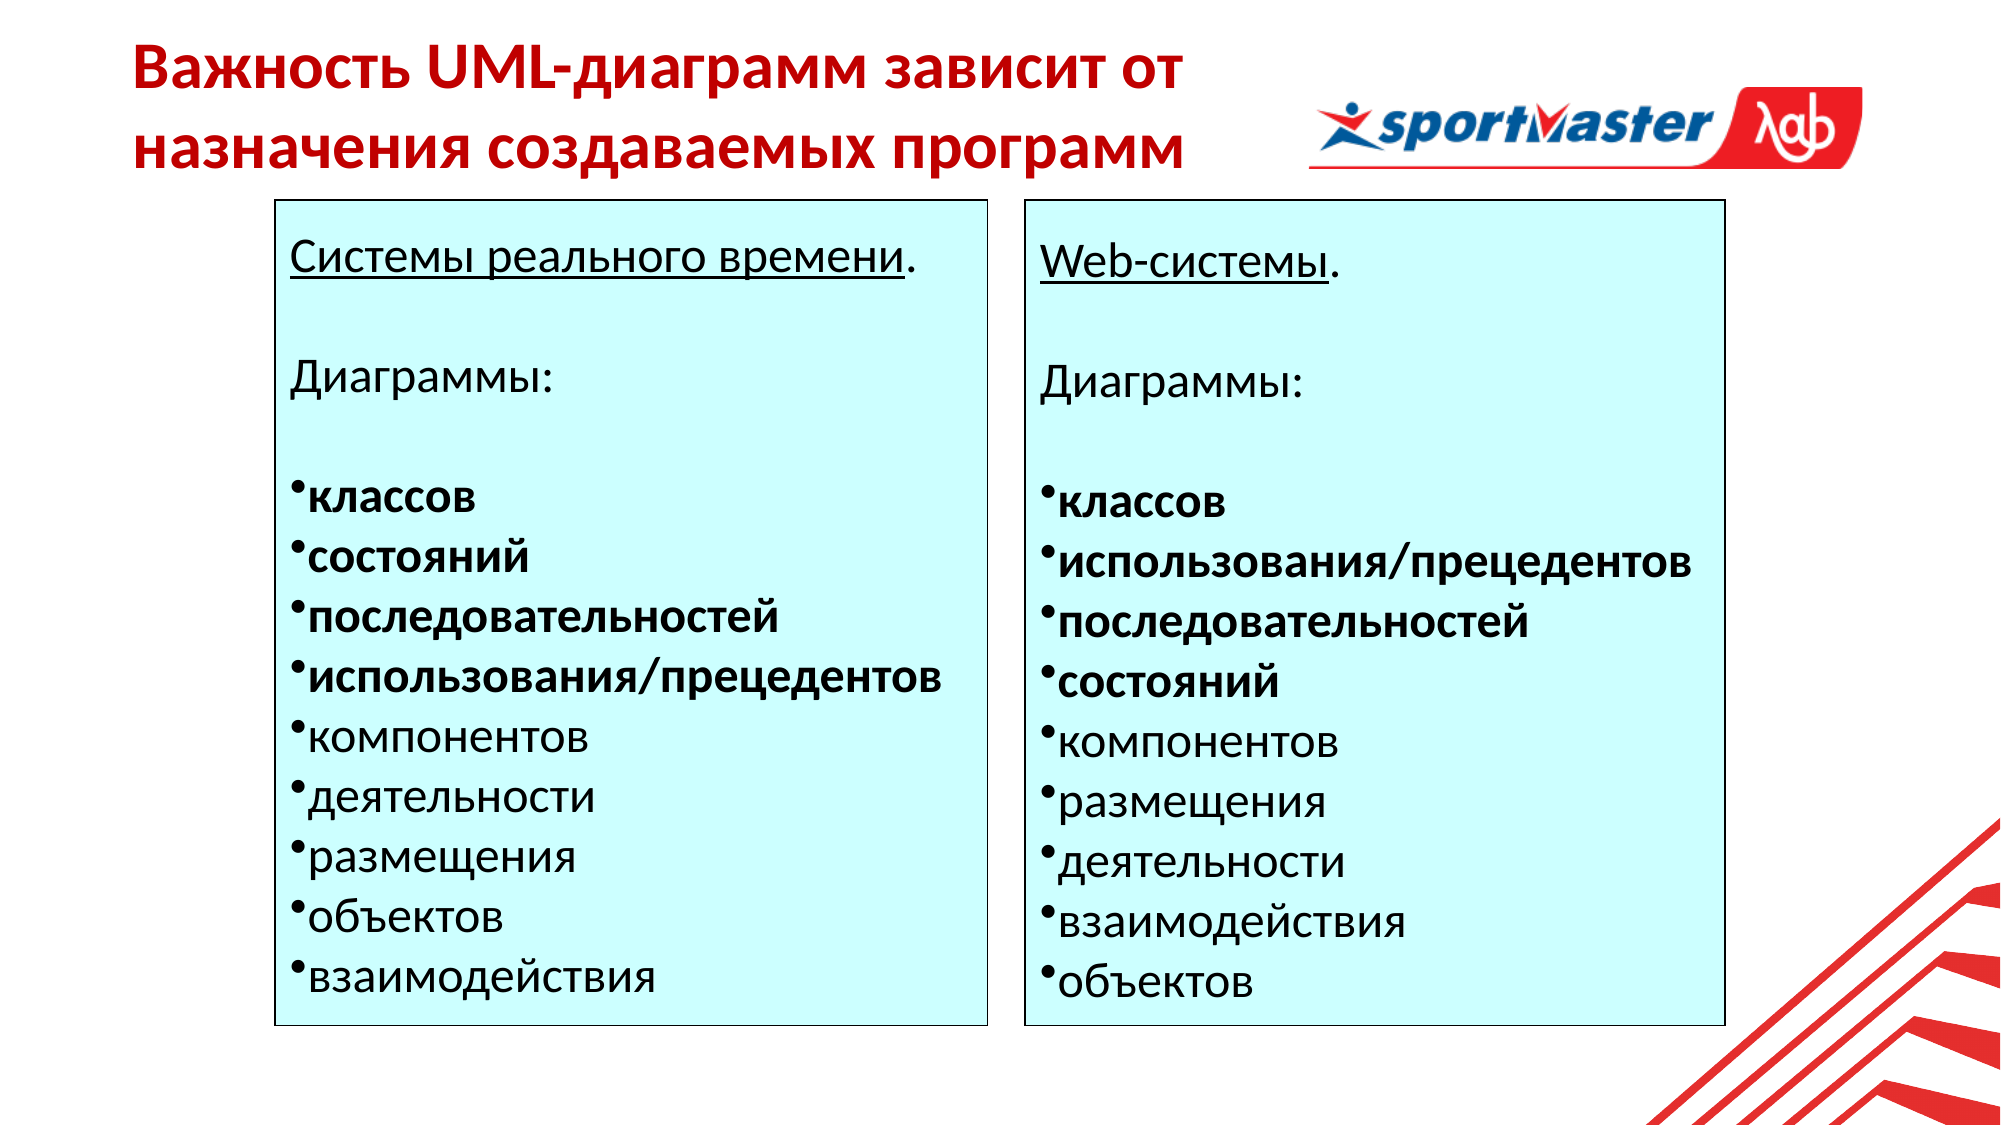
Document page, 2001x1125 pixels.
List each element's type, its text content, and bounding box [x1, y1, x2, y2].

text_box Web-системы. Диаграммы: классов использования/прецедентов последовательностей состояний компонентов размещения деятельности взаимодействия объектов [1025, 200, 1725, 1026]
picture [1609, 808, 2001, 1125]
text_box Системы реального времени. Диаграммы: классов состояний последовательностей использования/прецедентов компонентов деятельности размещения объектов взаимодействия [275, 200, 988, 1026]
text_box Важность UML-диаграмм зависит от назначения создаваемых программ [118, 14, 1274, 190]
